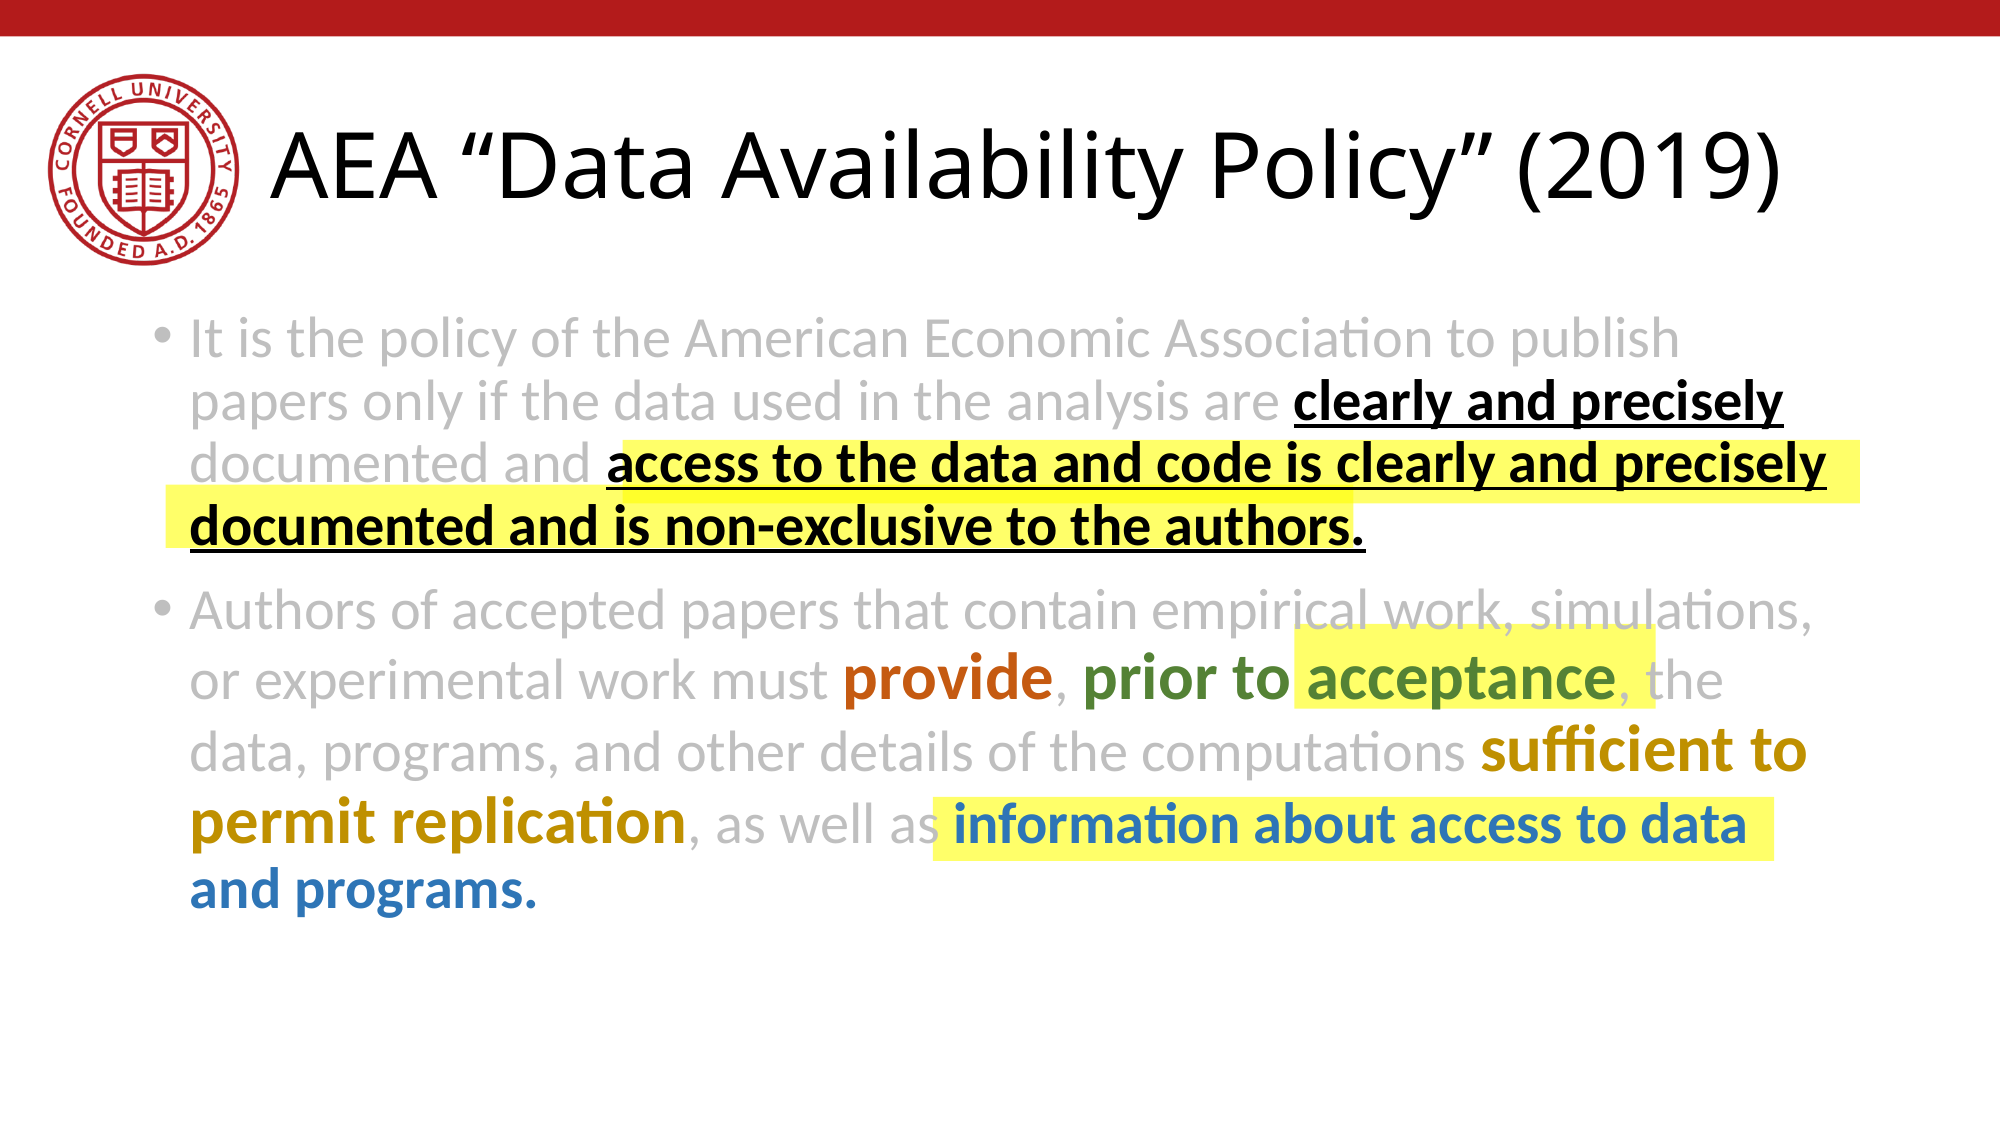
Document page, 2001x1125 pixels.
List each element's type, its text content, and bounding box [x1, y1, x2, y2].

list It is the policy of the American Economic Association to publish papers only if the data used in the analysis are clearly and precisely documented and access to the data and code is clearly and precisely documented and is non-exclusive to the authors. Authors of accepted papers that contain empirical work, simulations, or experimental work must provide, prior to acceptance, the data, programs, and other details of the computations sufficient to permit replication, as well as information about access to data and programs. [137, 299, 1863, 1014]
picture [39, 65, 255, 274]
title AEA “Data Availability Policy” (2019) [255, 59, 1860, 278]
